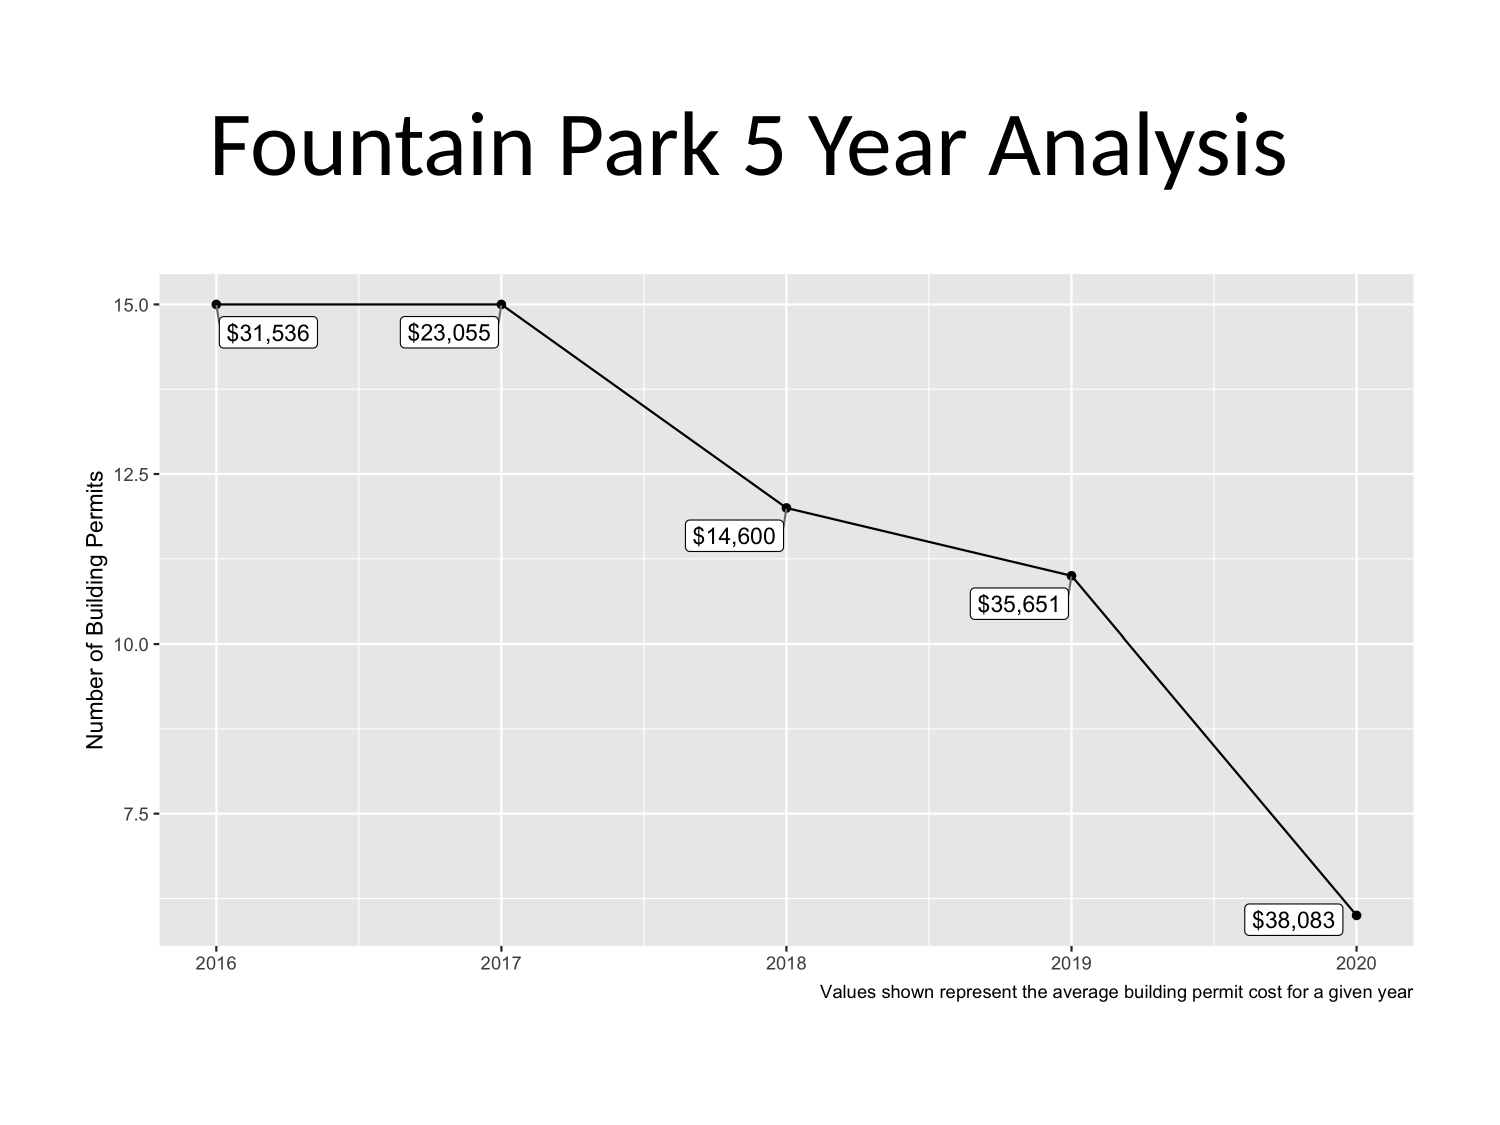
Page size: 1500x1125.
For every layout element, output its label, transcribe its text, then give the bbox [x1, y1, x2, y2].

title Fountain Park 5 Year Analysis [75, 45, 1425, 233]
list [74, 262, 1426, 1013]
